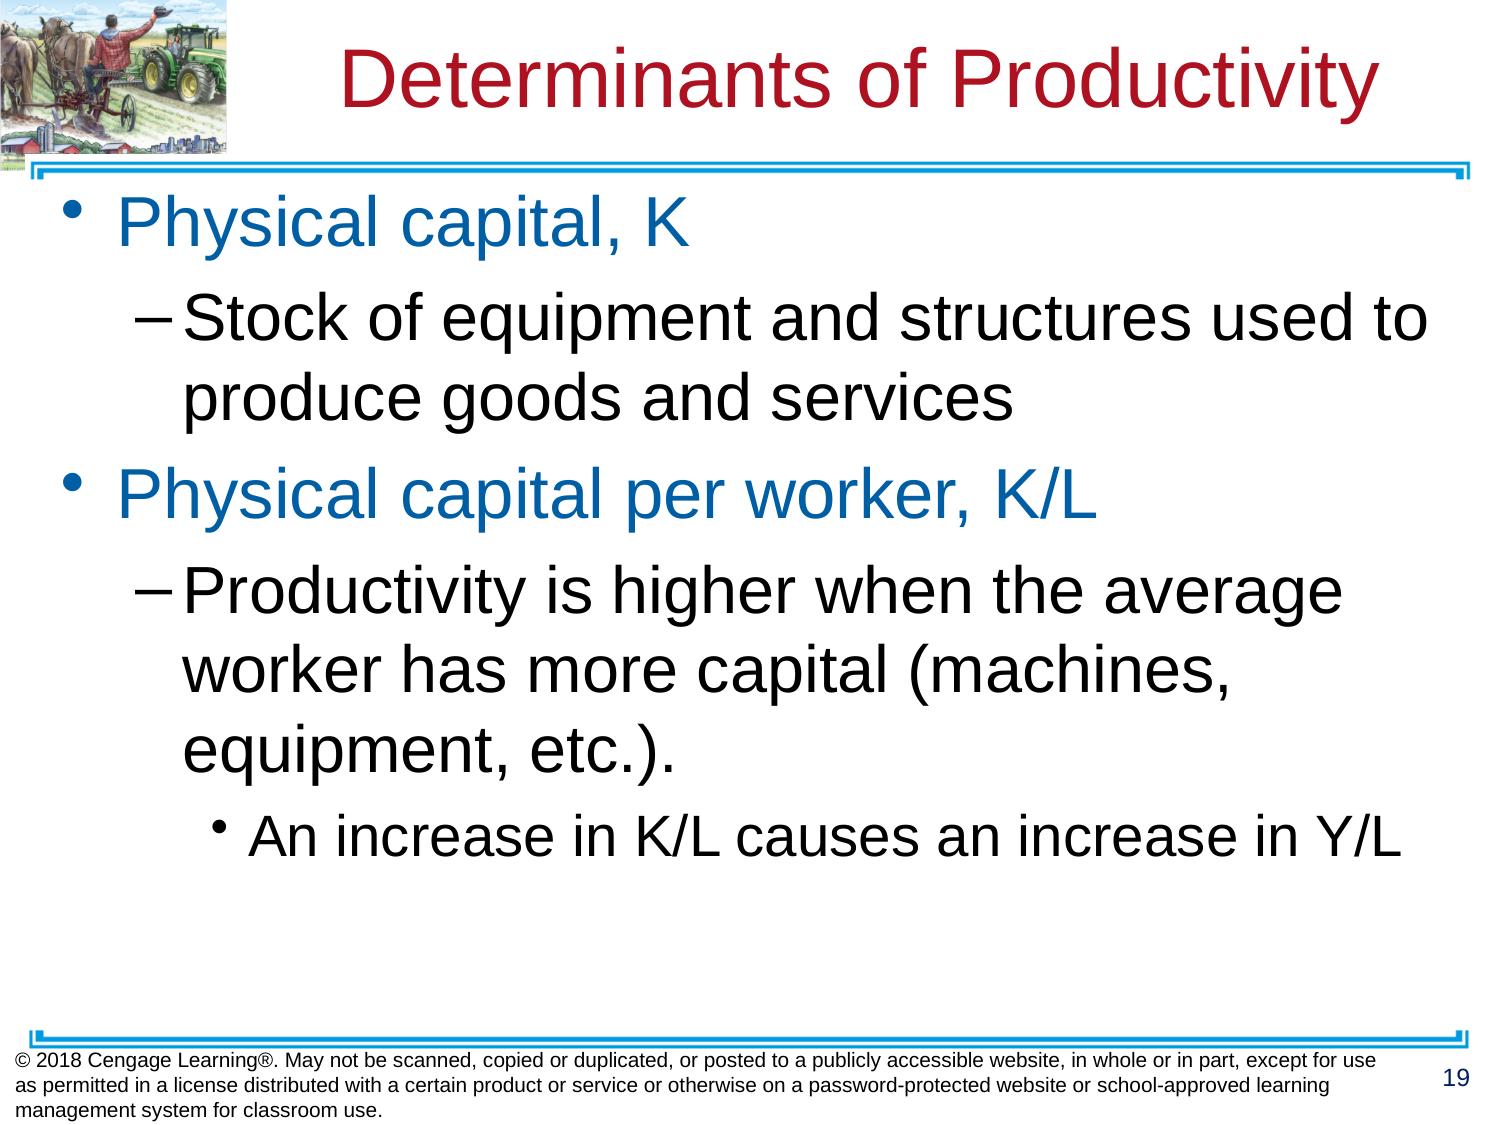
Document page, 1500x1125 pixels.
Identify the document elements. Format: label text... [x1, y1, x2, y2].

footer © 2018 Cengage Learning®. May not be scanned, copied or duplicated, or posted to a publicly accessible website, in whole or in part, except for use as permitted in a license distributed with a certain product or service or otherwise on a password-protected website or school-approved learning management system for classroom use. [0, 1043, 1412, 1125]
slide_number 19 [1412, 1052, 1500, 1117]
list Physical capital, K Stock of equipment and structures used to produce goods and services Physical capital per worker, K/L Productivity is higher when the average worker has more capital (machines, equipment, etc.). An increase in K/L causes an increase in Y/L [45, 168, 1455, 1055]
picture [0, 0, 1475, 186]
picture [1455, 1024, 1475, 1053]
picture [25, 1024, 45, 1043]
title Determinants of Productivity [219, 16, 1500, 158]
